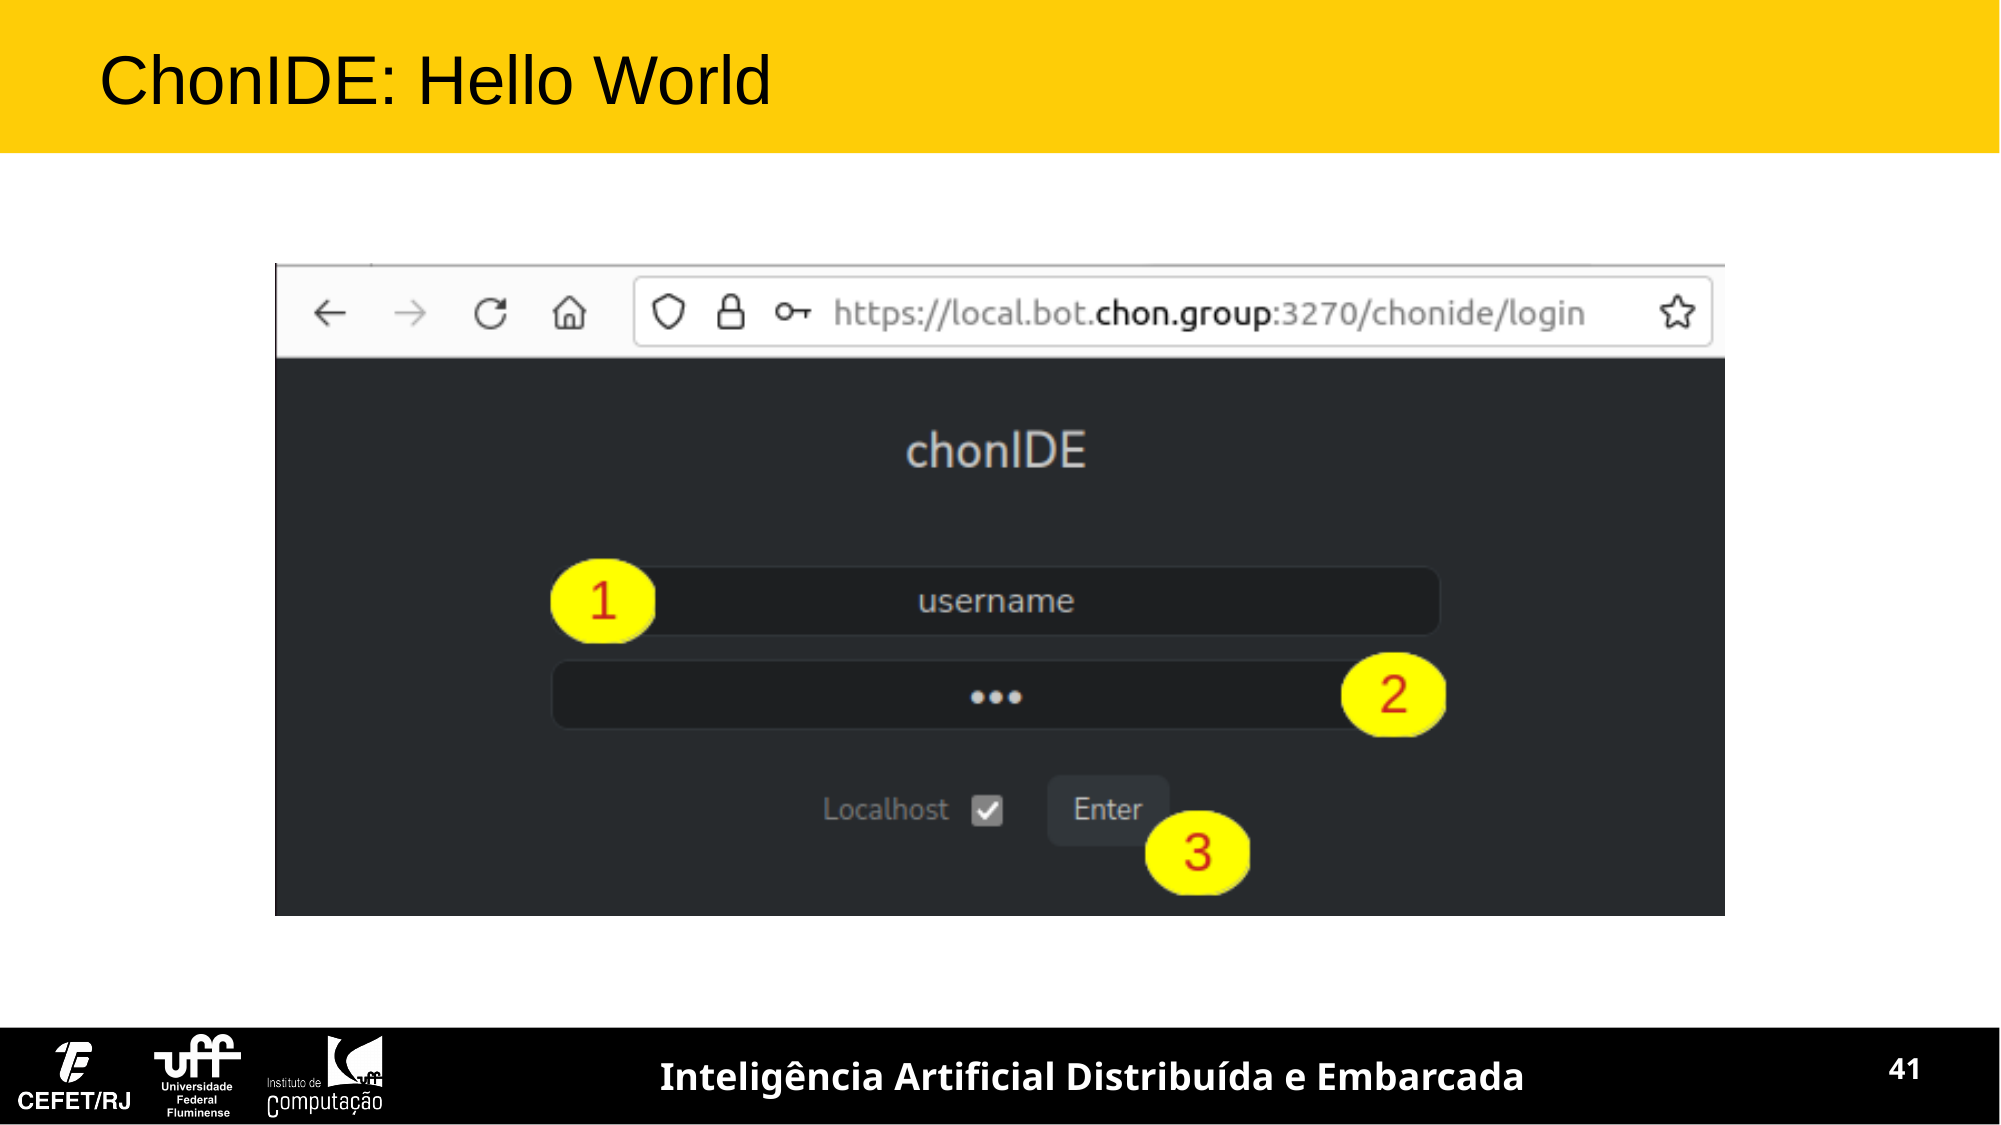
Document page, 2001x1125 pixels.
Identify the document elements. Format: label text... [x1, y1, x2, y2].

text_box ChonIDE: Hello World [99, 44, 1900, 120]
picture [265, 1033, 384, 1118]
picture [153, 1033, 242, 1122]
picture [18, 1021, 130, 1125]
picture [274, 263, 1725, 916]
